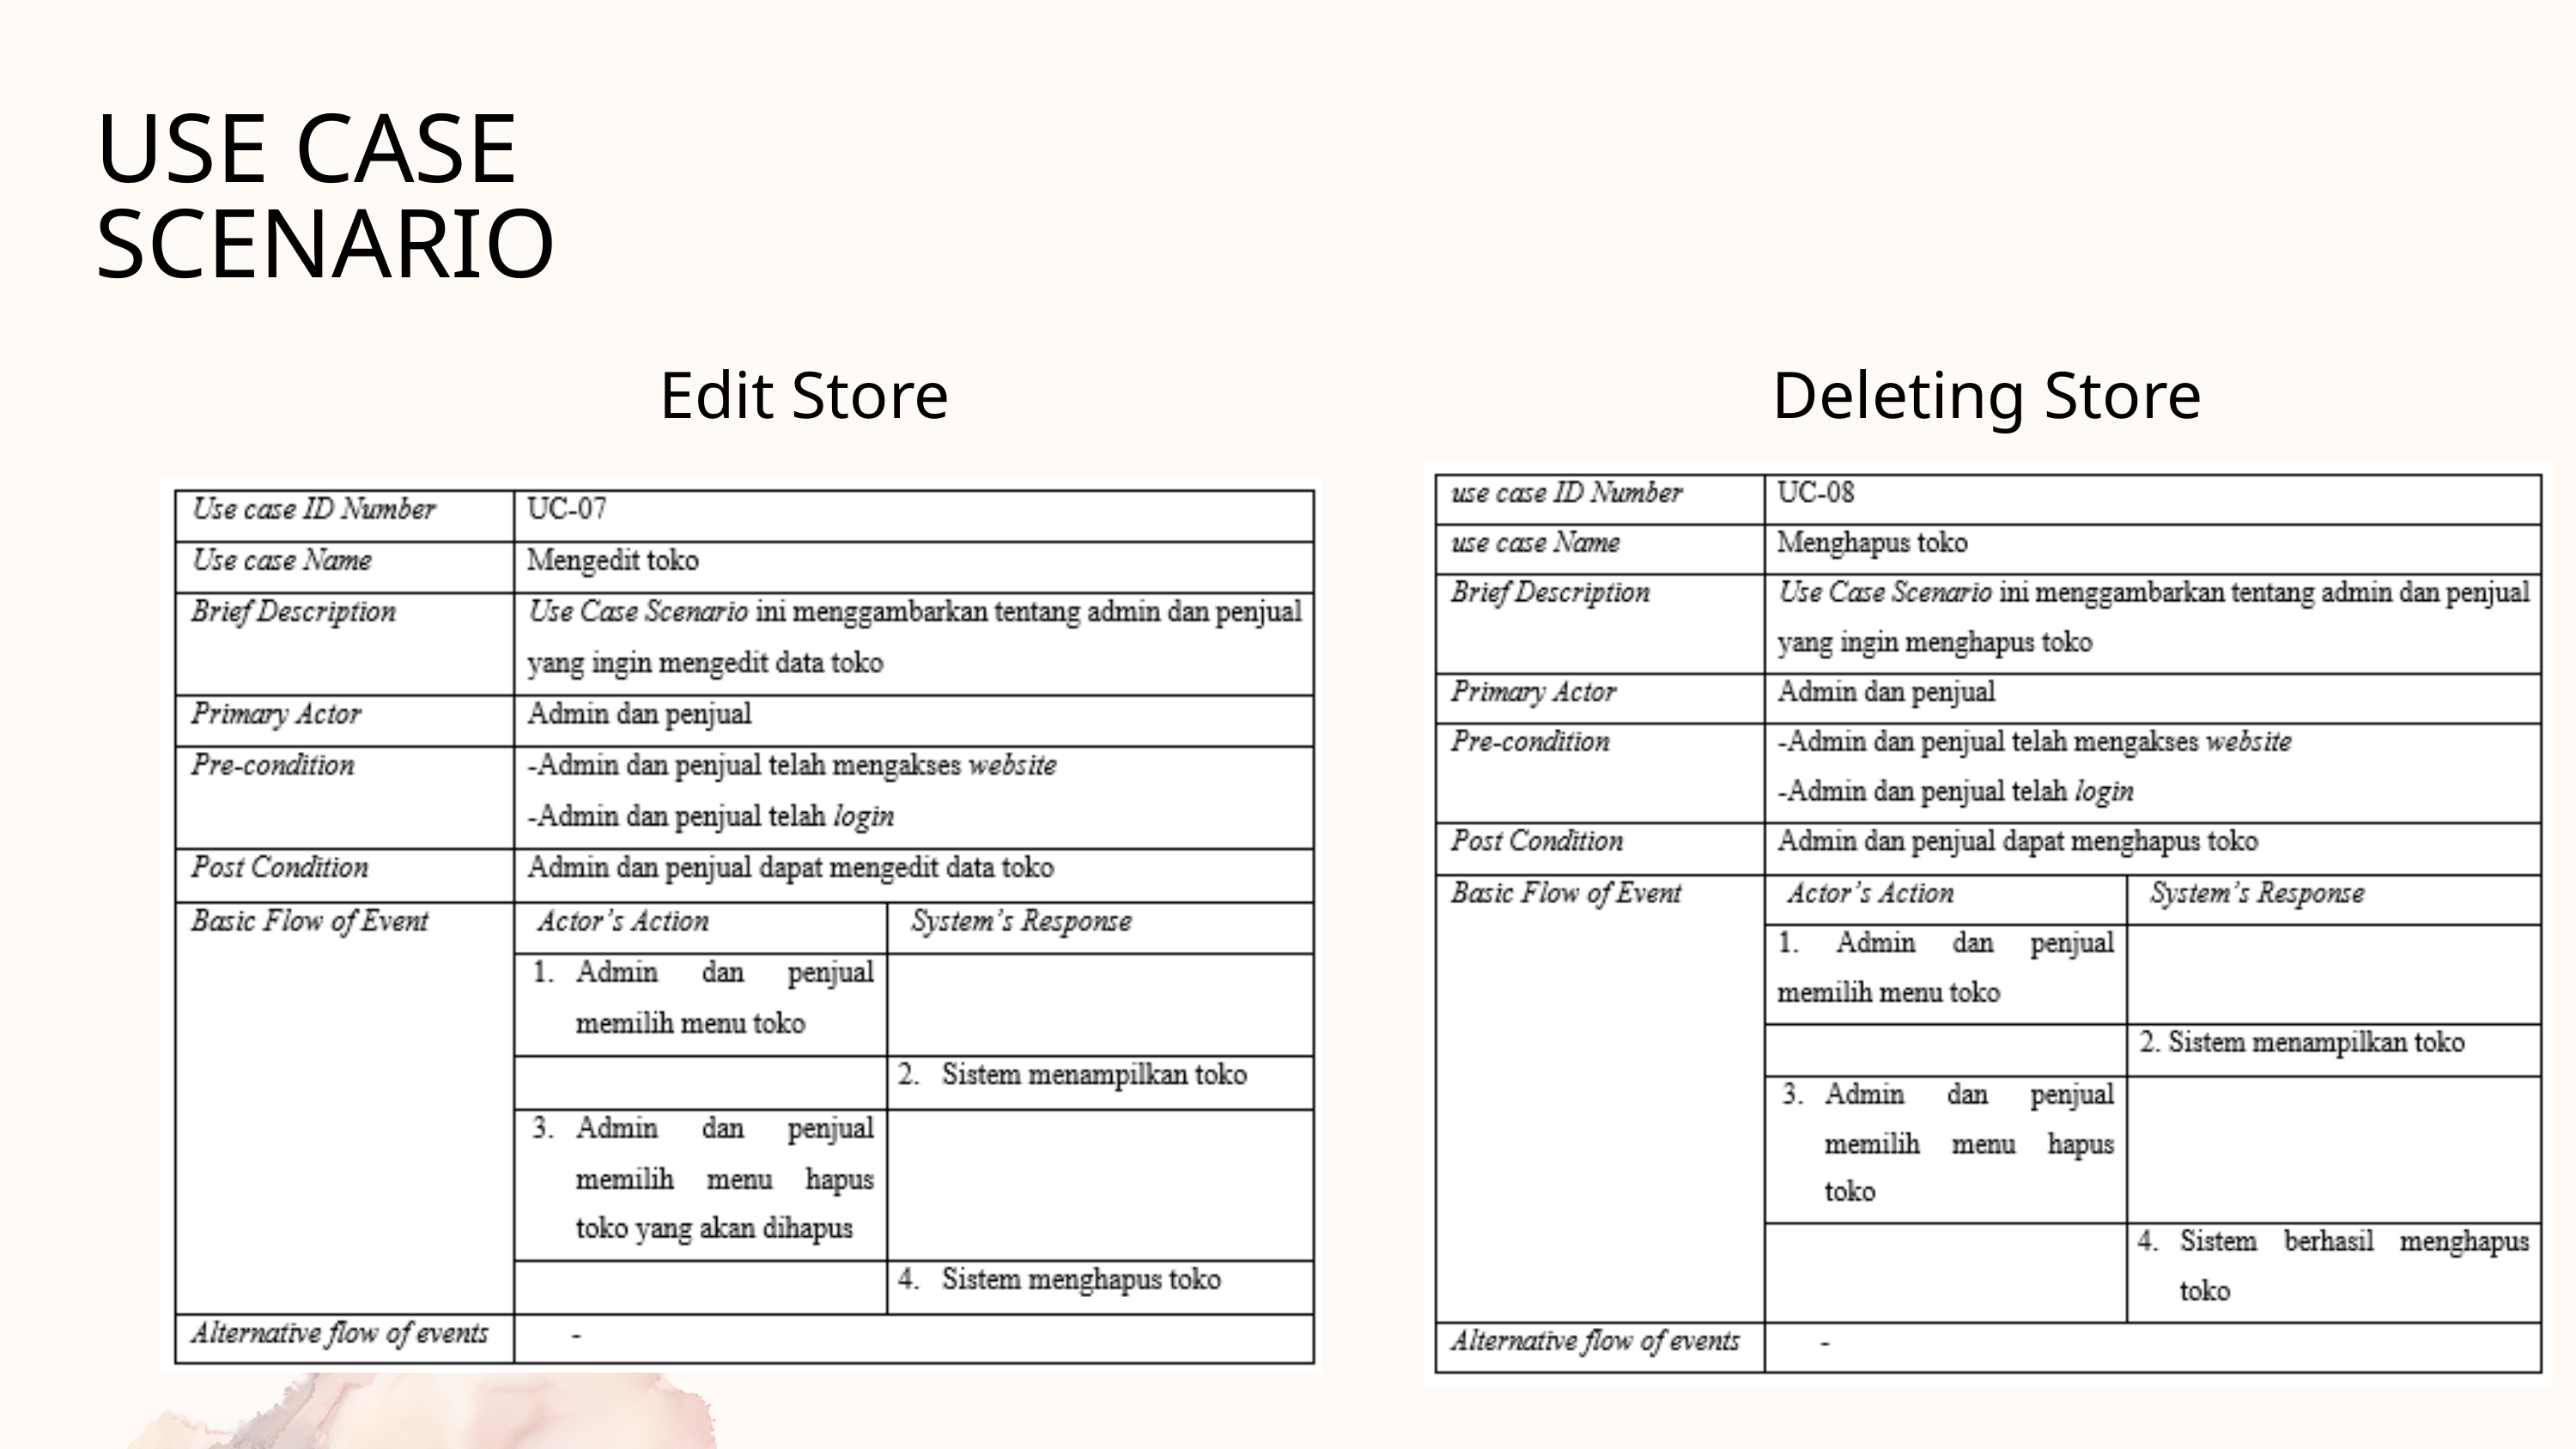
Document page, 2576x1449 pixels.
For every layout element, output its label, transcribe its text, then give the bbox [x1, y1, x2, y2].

text_box [1424, 463, 2553, 1386]
text_box USE CASE SCENARIO [94, 106, 670, 297]
text_box Deleting Store [1759, 341, 2217, 432]
text_box [0, 1173, 740, 1449]
text_box Edit Store [648, 341, 961, 432]
text_box [158, 478, 1323, 1373]
